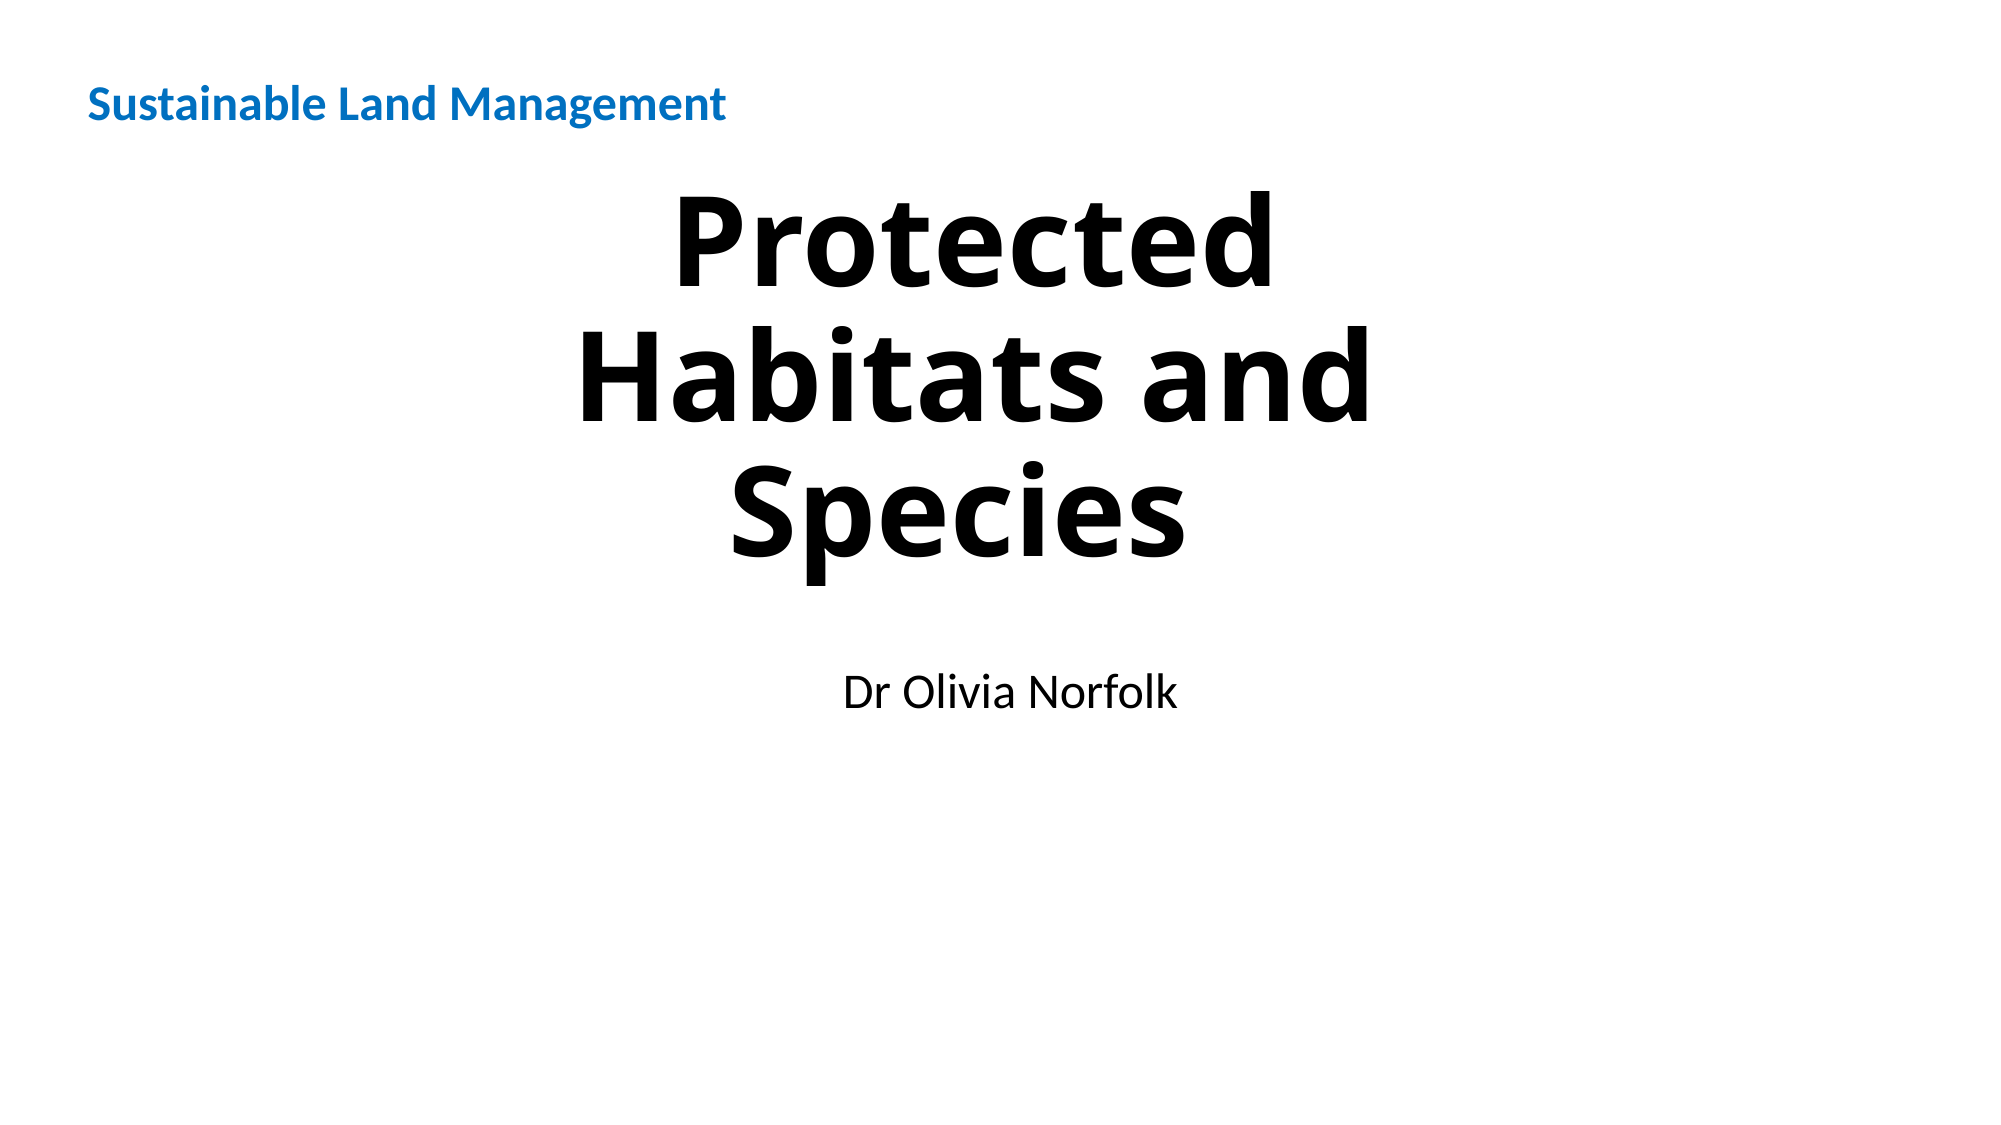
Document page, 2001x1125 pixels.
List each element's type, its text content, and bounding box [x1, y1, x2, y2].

subtitle Dr Olivia Norfolk [260, 657, 1761, 930]
text_box Sustainable Land Management [72, 62, 1125, 138]
title Protected Habitats and Species [478, 199, 1472, 591]
